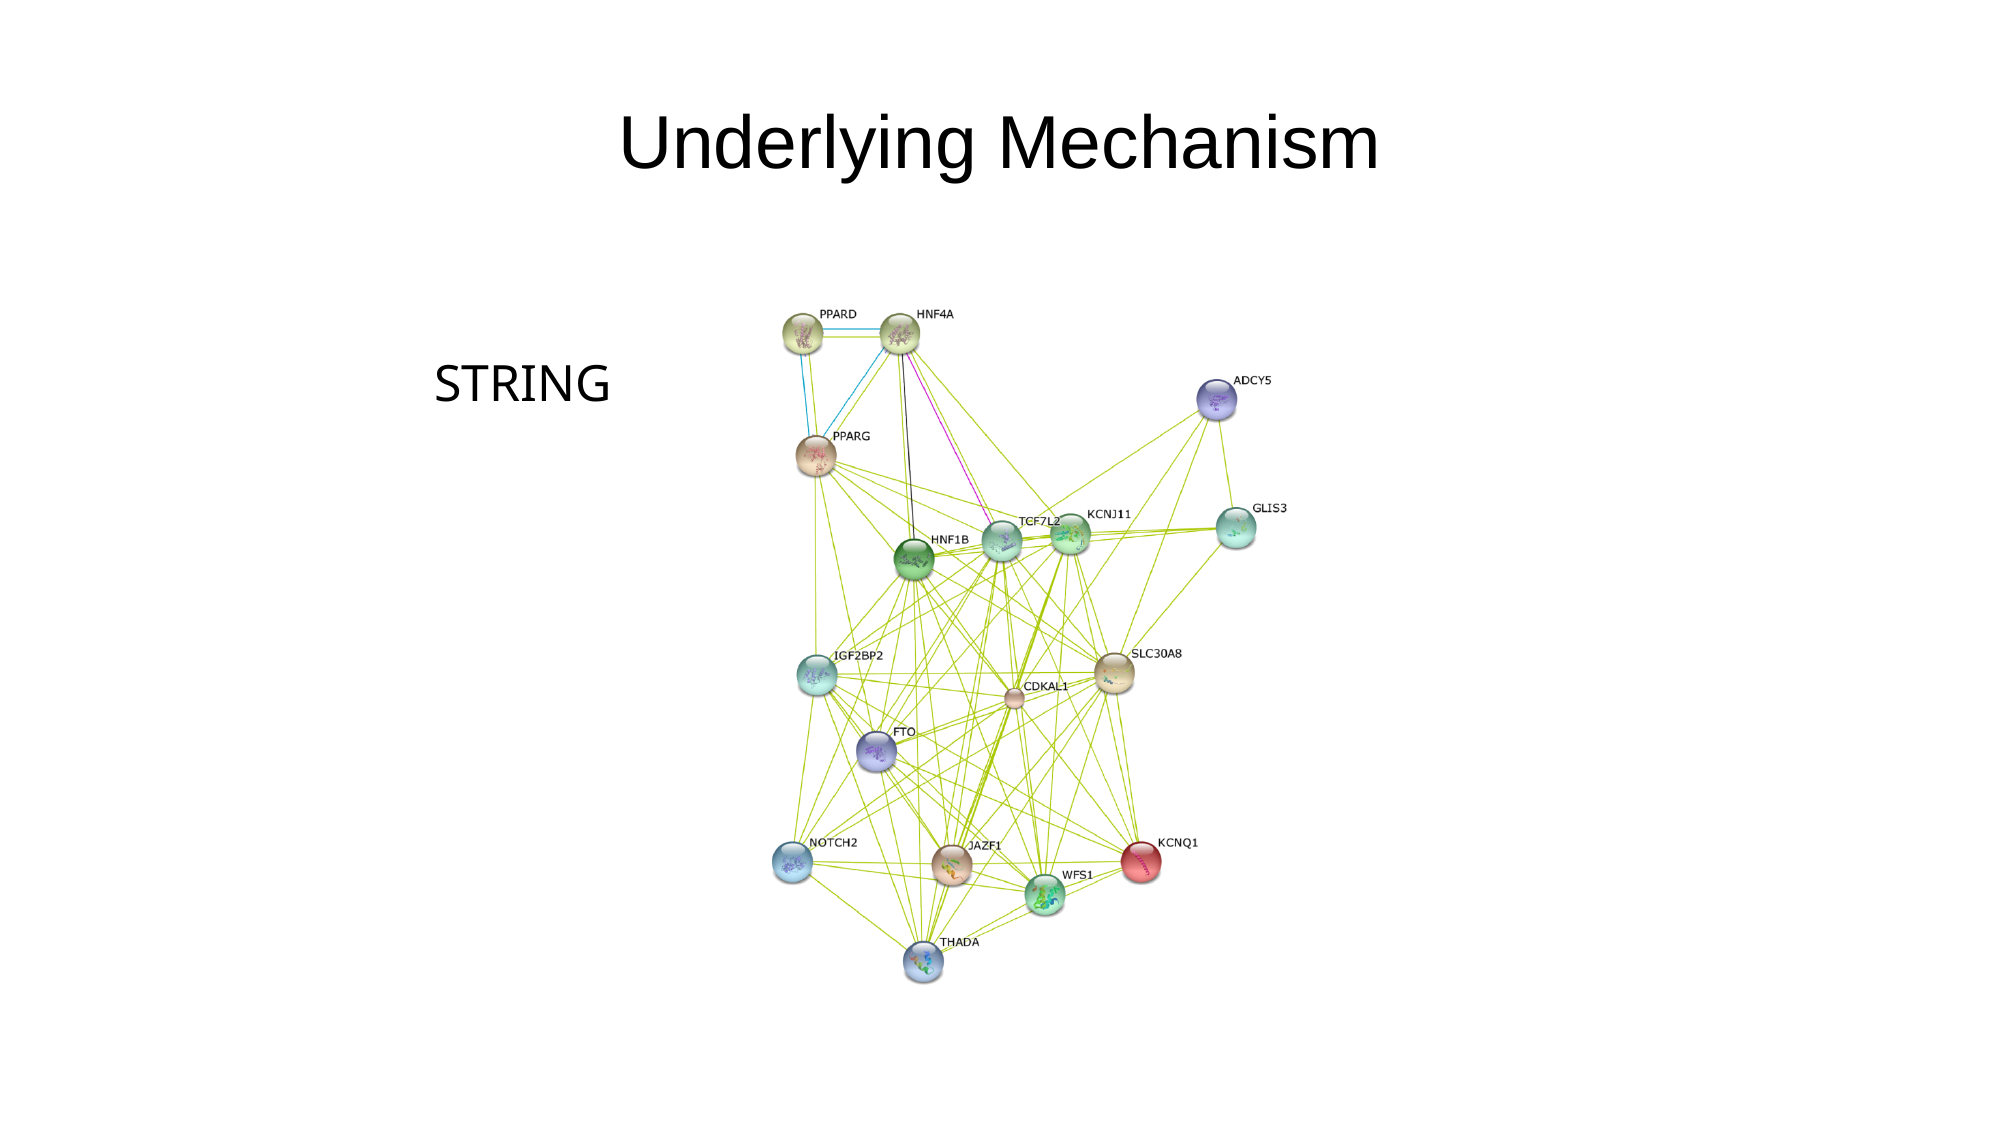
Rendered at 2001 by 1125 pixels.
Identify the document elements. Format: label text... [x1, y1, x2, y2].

text_box STRING [419, 344, 632, 419]
title Underlying Mechanism [99, 45, 1900, 233]
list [675, 262, 1325, 1006]
